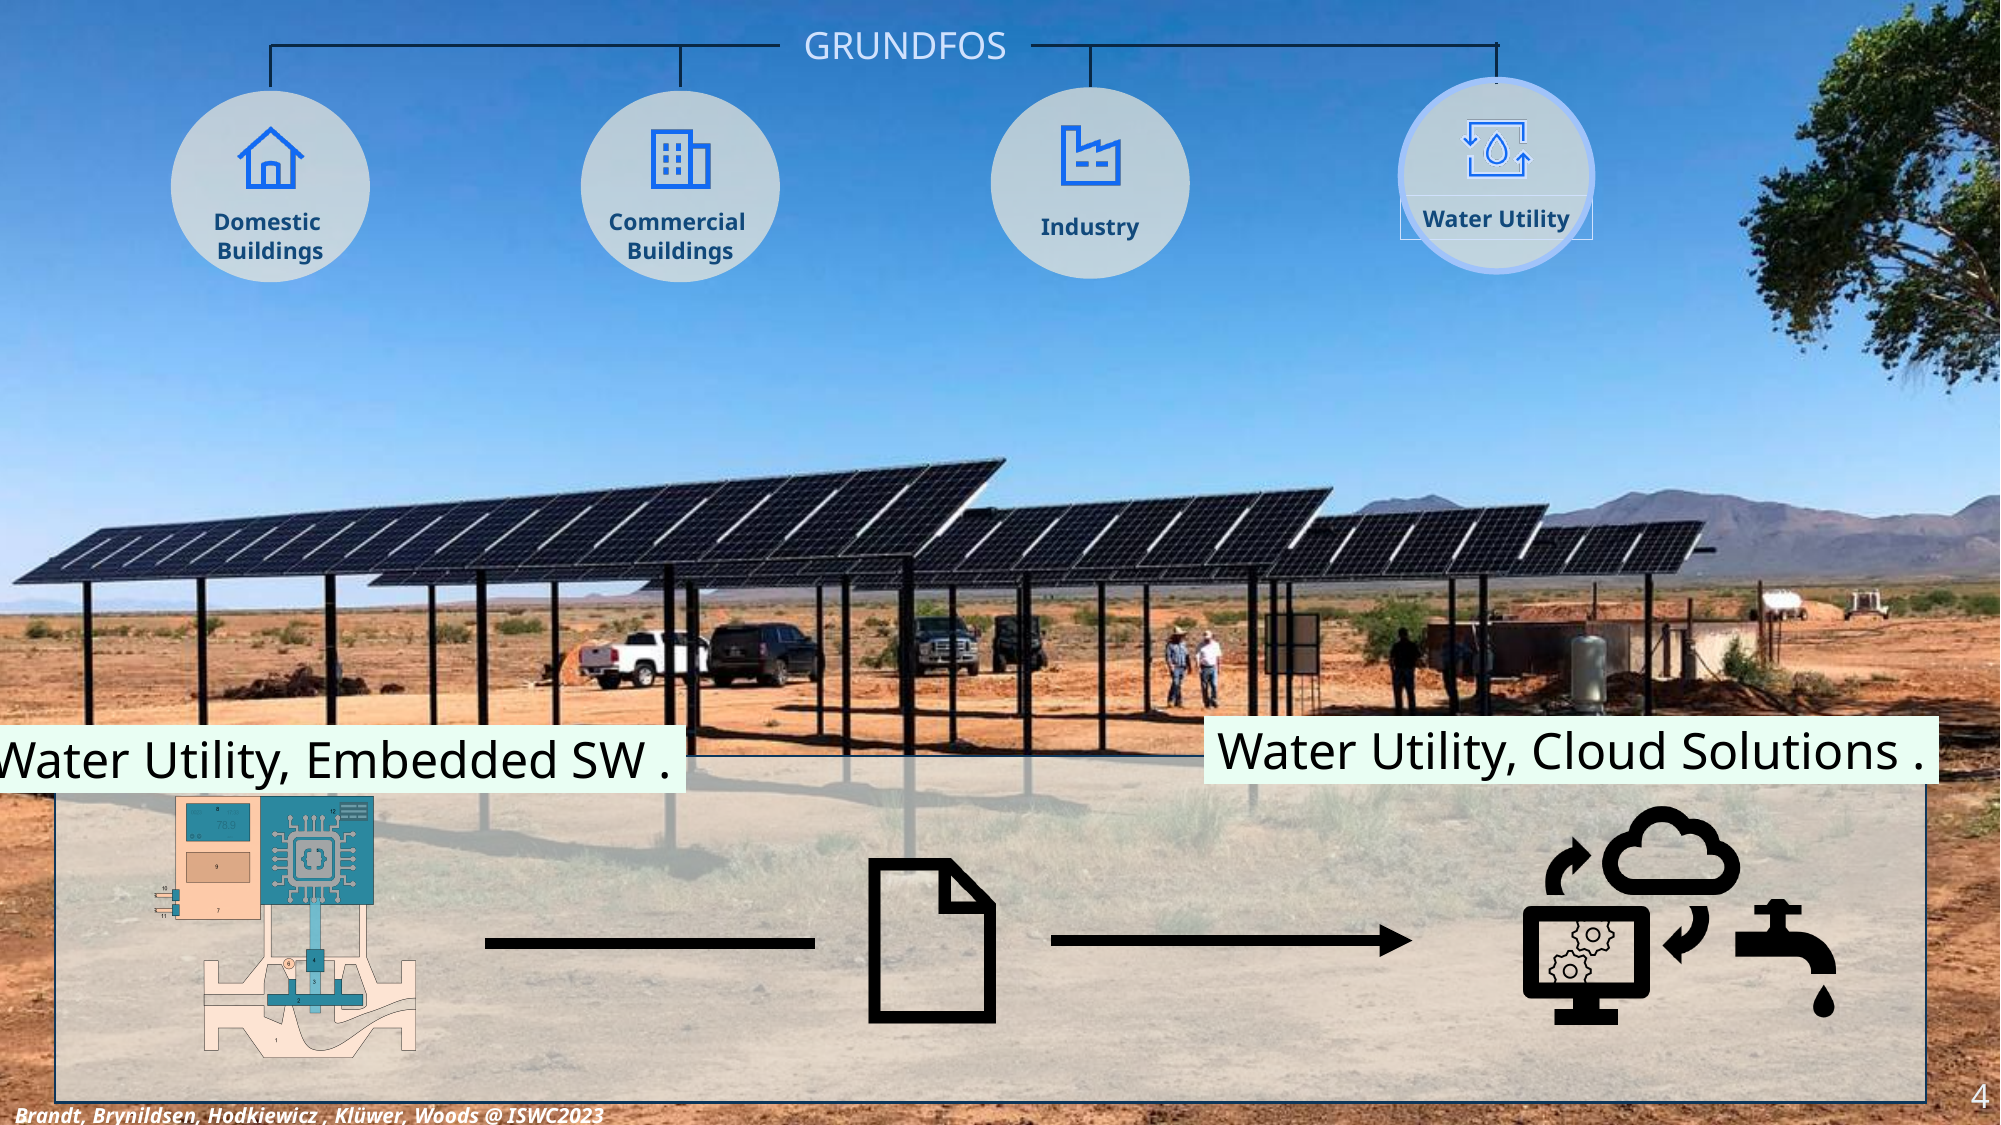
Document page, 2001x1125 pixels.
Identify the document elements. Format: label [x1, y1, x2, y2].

text_box [170, 90, 370, 283]
text_box [990, 87, 1190, 279]
picture [0, 0, 2000, 1125]
text_box [154, 796, 416, 1058]
text_box [1400, 79, 1593, 272]
text_box [580, 90, 780, 283]
